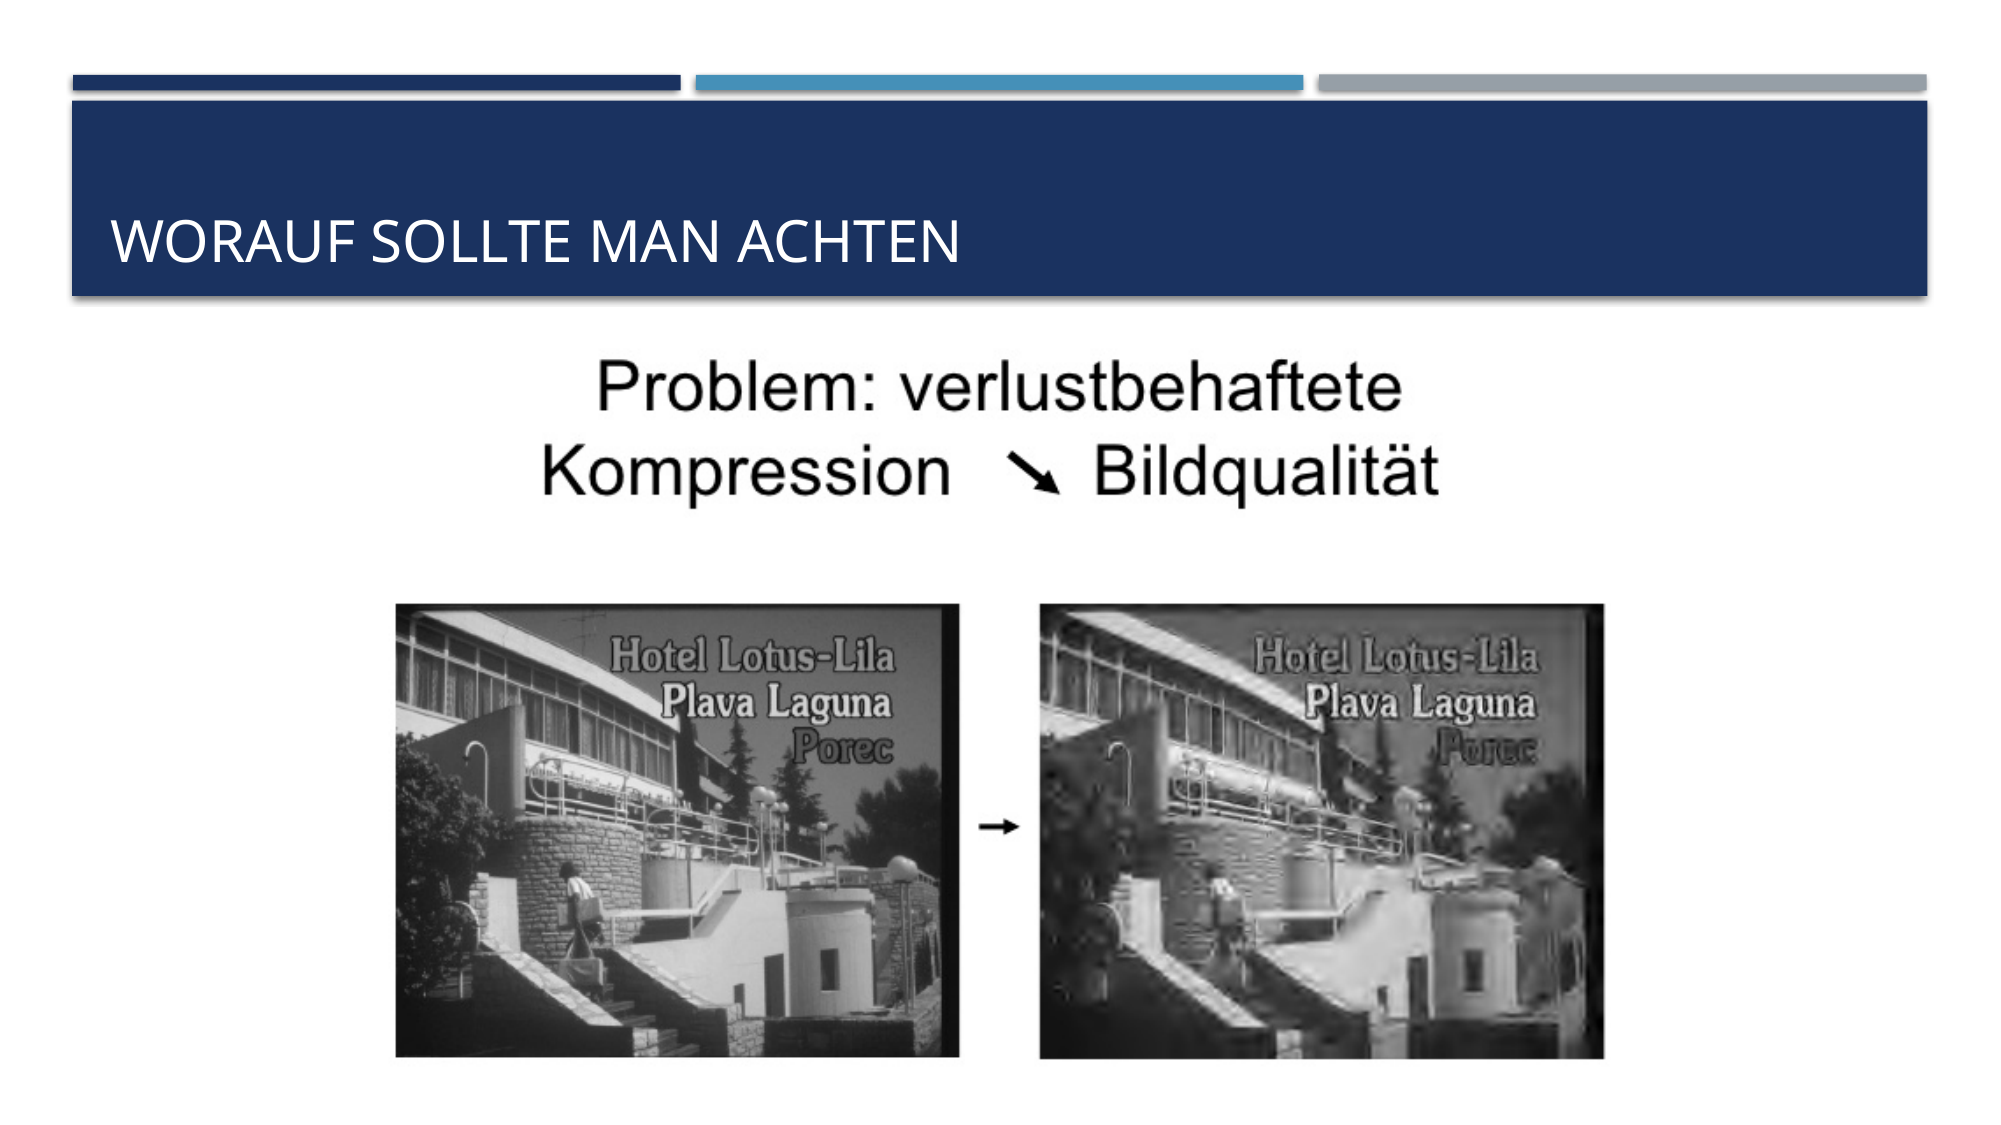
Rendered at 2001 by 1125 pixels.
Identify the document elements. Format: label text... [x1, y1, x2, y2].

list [360, 307, 1640, 1081]
title Worauf sollte man achten [95, 115, 1905, 282]
